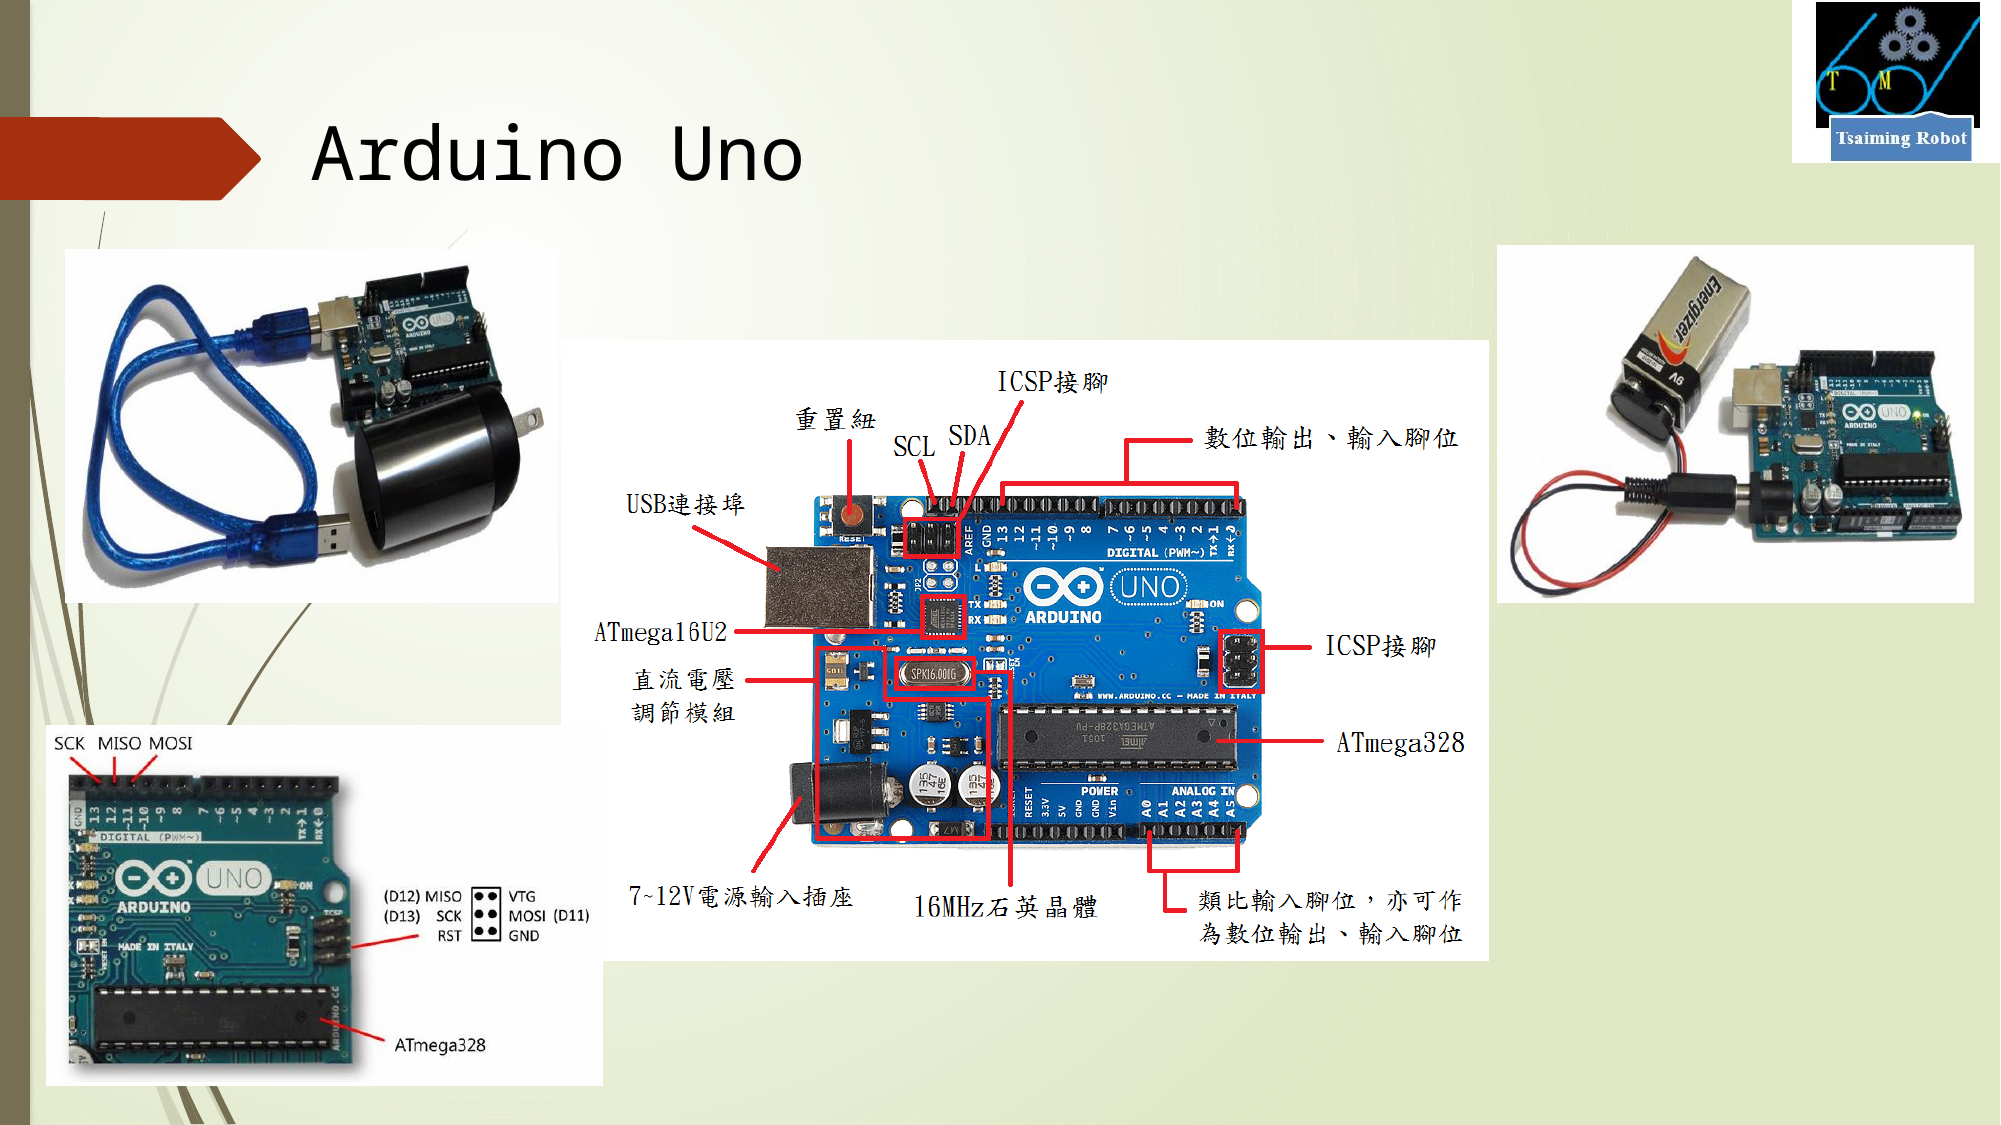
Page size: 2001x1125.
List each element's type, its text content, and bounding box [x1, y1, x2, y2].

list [561, 340, 1489, 961]
picture [64, 249, 558, 604]
title Arduino Uno [295, 98, 1758, 309]
picture [46, 725, 603, 1086]
picture [1497, 244, 1974, 604]
picture [1792, 0, 2000, 163]
